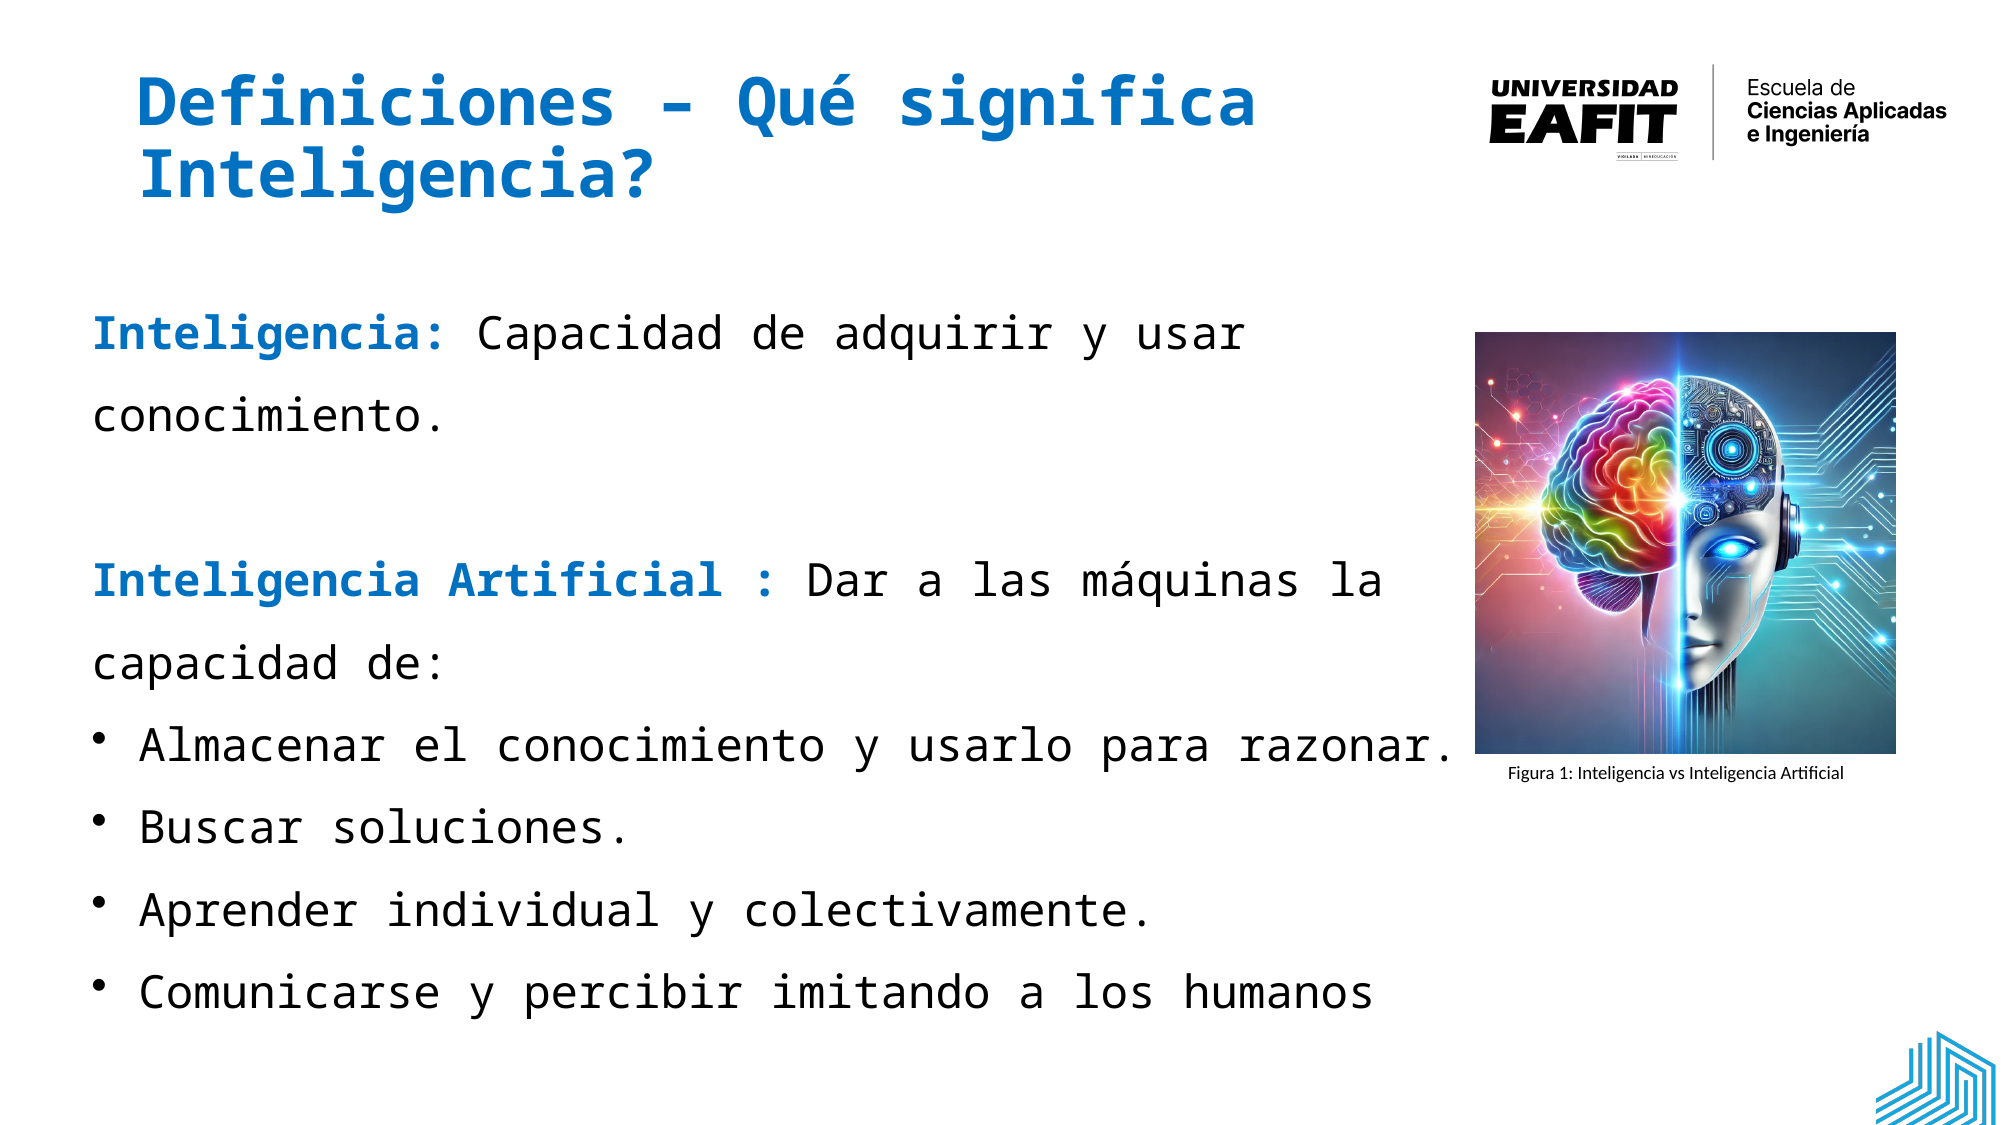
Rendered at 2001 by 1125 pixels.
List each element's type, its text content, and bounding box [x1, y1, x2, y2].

text_box Figura 1: Inteligencia vs Inteligencia Artificial [1493, 754, 1878, 791]
picture [1430, 33, 2000, 192]
picture [1873, 1025, 2000, 1125]
picture [1474, 332, 1896, 754]
text_box Definiciones – Qué significa Inteligencia? [122, 60, 1451, 208]
text_box Inteligencia: Capacidad de adquirir y usar conocimiento. Inteligencia Artificial : Dar a las máquinas la capacidad de: Almacenar el conocimiento y usarlo para razonar. Buscar soluciones. Aprender individual y colectivamente. Comunicarse y percibir imitando a los humanos [76, 208, 1475, 1026]
